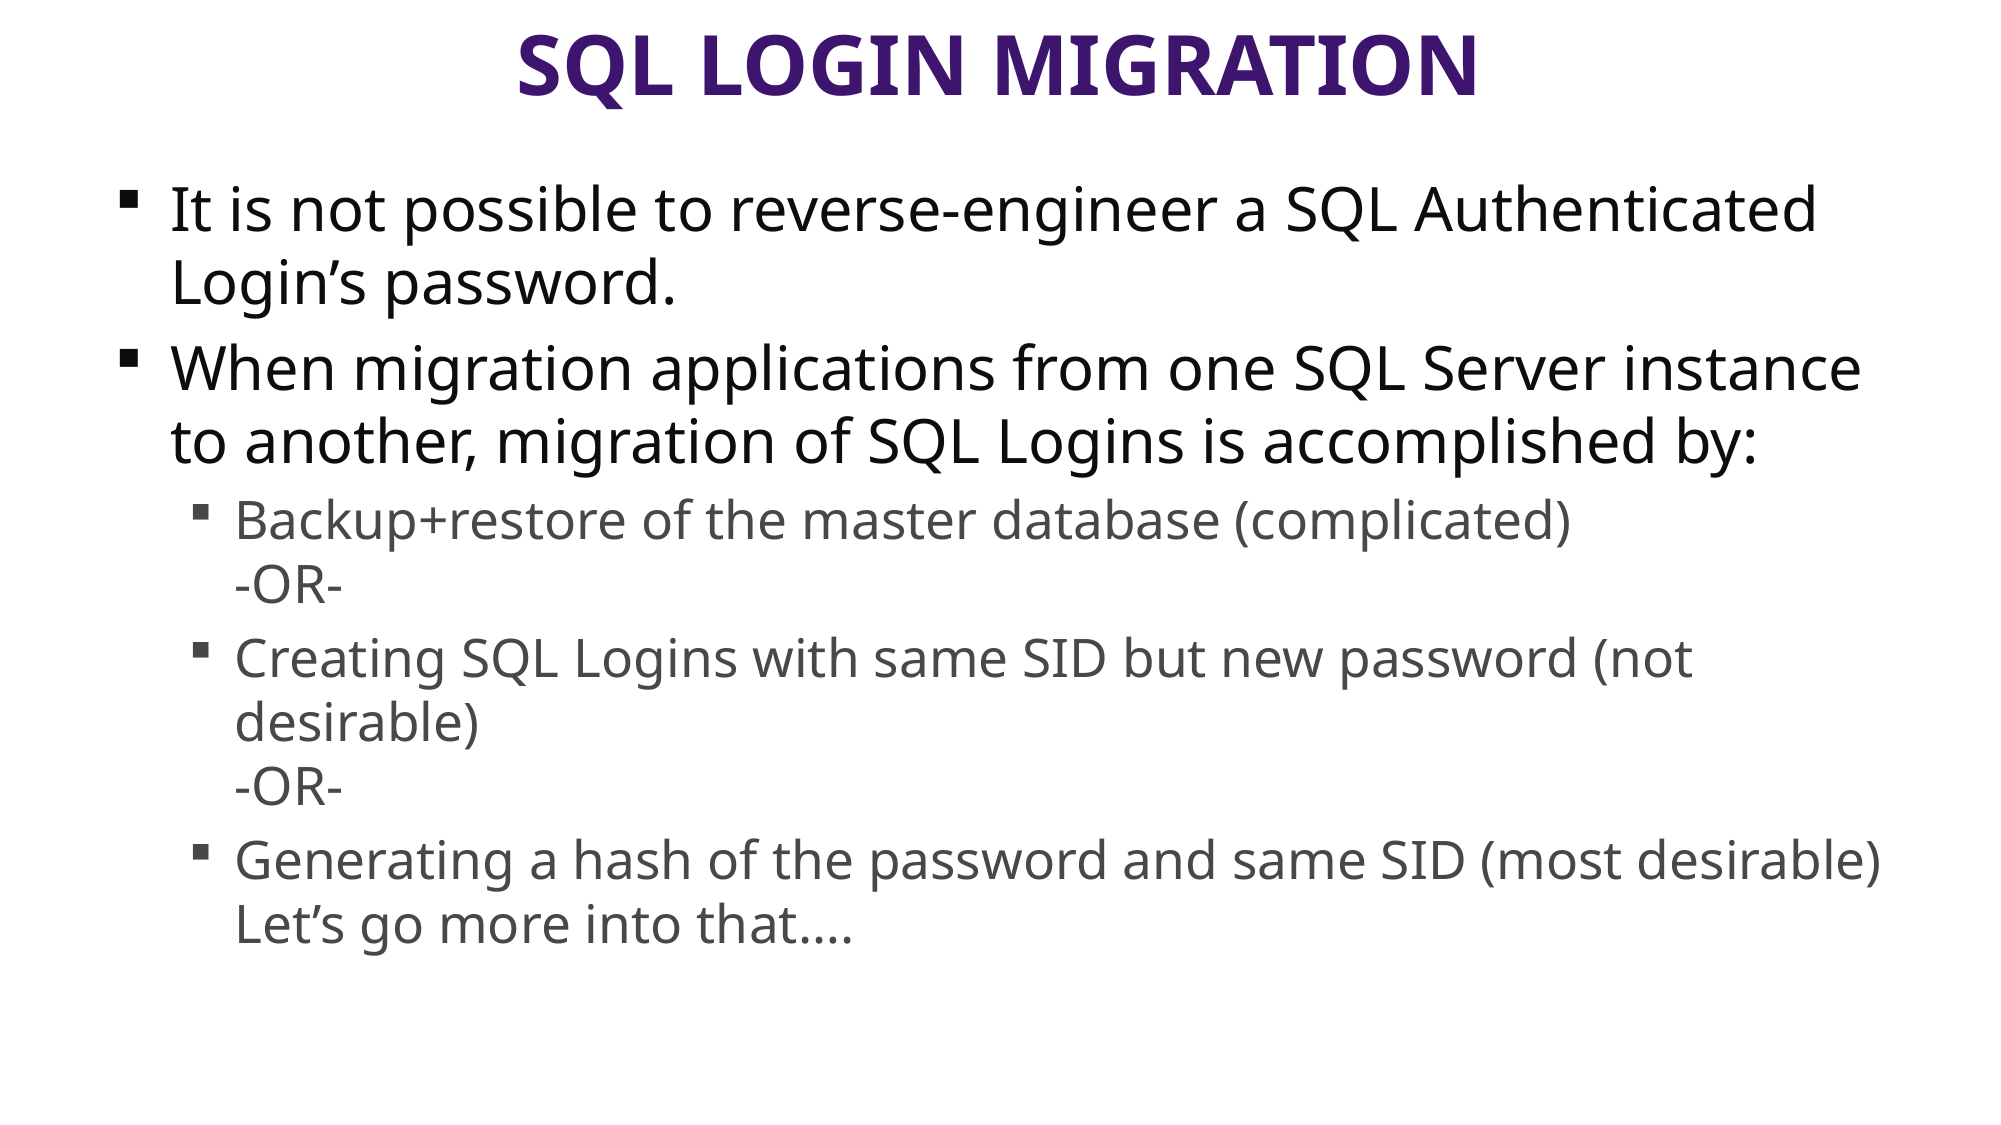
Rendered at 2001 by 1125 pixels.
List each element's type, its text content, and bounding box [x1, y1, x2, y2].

title Sql login migration [0, 0, 2000, 125]
list It is not possible to reverse-engineer a SQL Authenticated Login’s password. When migration applications from one SQL Server instance to another, migration of SQL Logins is accomplished by: Backup+restore of the master database (complicated) -OR- Creating SQL Logins with same SID but new password (not desirable) -OR- Generating a hash of the password and same SID (most desirable) Let’s go more into that…. [99, 162, 1900, 963]
